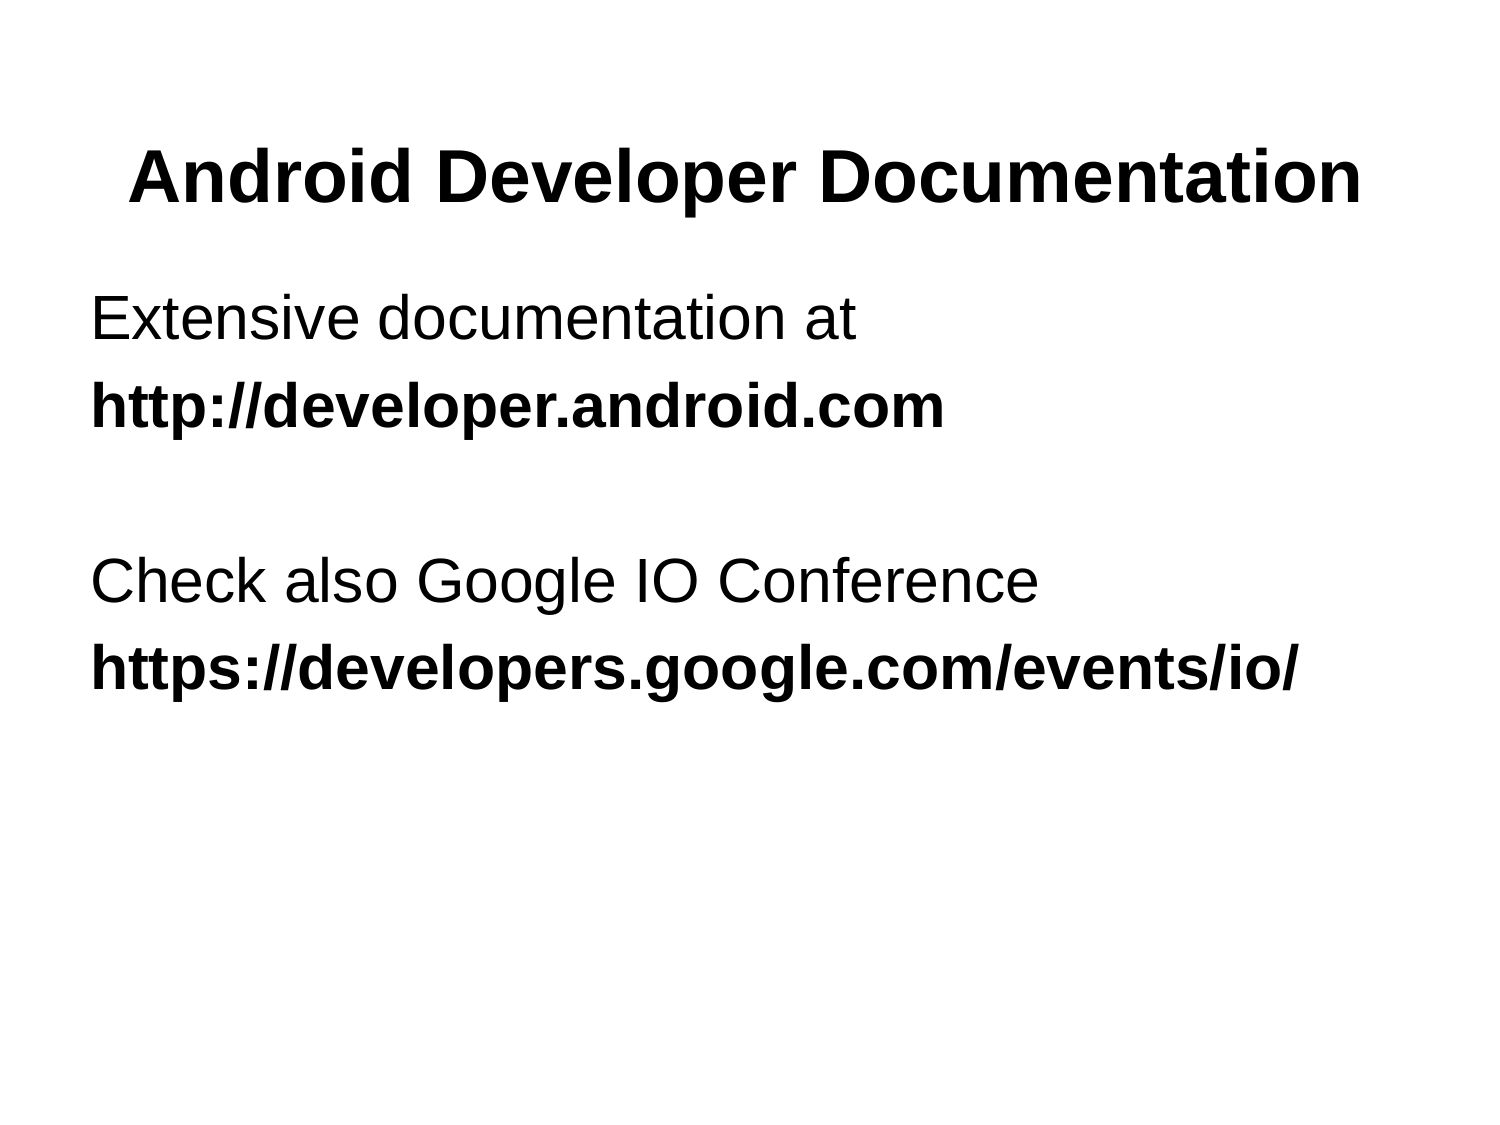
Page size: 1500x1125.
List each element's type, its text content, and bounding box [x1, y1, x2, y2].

list Extensive documentation at http://developer.android.com Check also Google IO Conference https://developers.google.com/events/io/ [75, 262, 1425, 1125]
title Android Developer Documentation [75, 14, 1425, 233]
